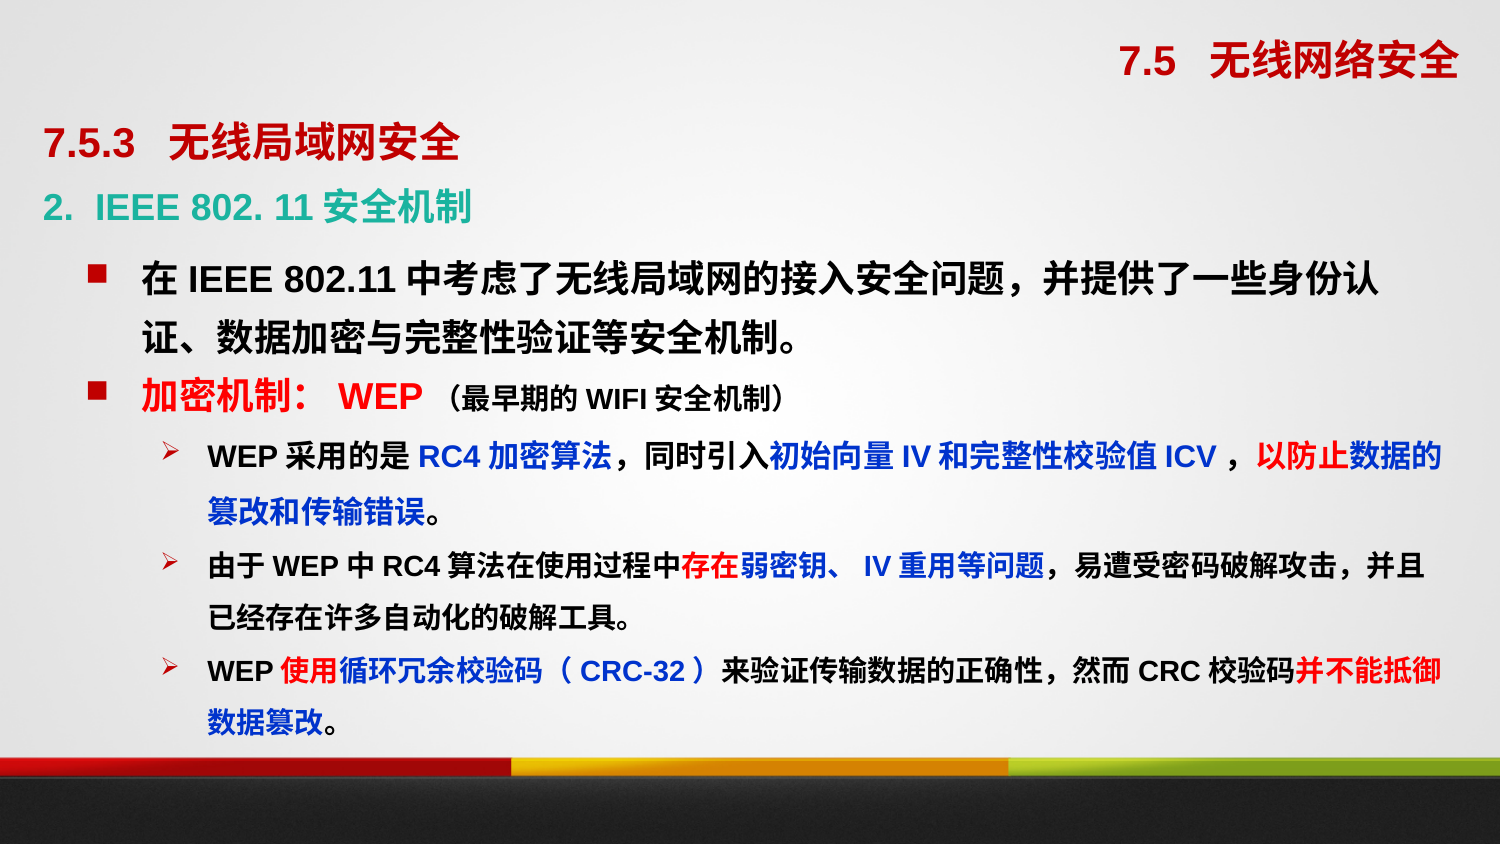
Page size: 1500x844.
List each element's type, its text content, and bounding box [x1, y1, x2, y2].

list 在IEEE 802.11中考虑了无线局域网的接入安全问题，并提供了一些身份认证、数据加密与完整性验证等安全机制。 加密机制：WEP（最早期的WIFI安全机制） WEP采用的是RC4加密算法，同时引入初始向量IV和完整性校验值ICV，以防止数据的篡改和传输错误。 由于WEP中RC4算法在使用过程中存在弱密钥、IV重用等问题，易遭受密码破解攻击，并且已经存在许多自动化的破解工具。 WEP使用循环冗余校验码（CRC-32）来验证传输数据的正确性，然而CRC校验码并不能抵御数据篡改。 [70, 234, 1465, 742]
text_box 7.5.3 无线局域网安全 [23, 105, 481, 175]
picture [0, 0, 1500, 844]
text_box 7.5 无线网络安全 [1101, 23, 1477, 94]
text_box 2. IEEE 802. 11安全机制 [23, 175, 493, 236]
